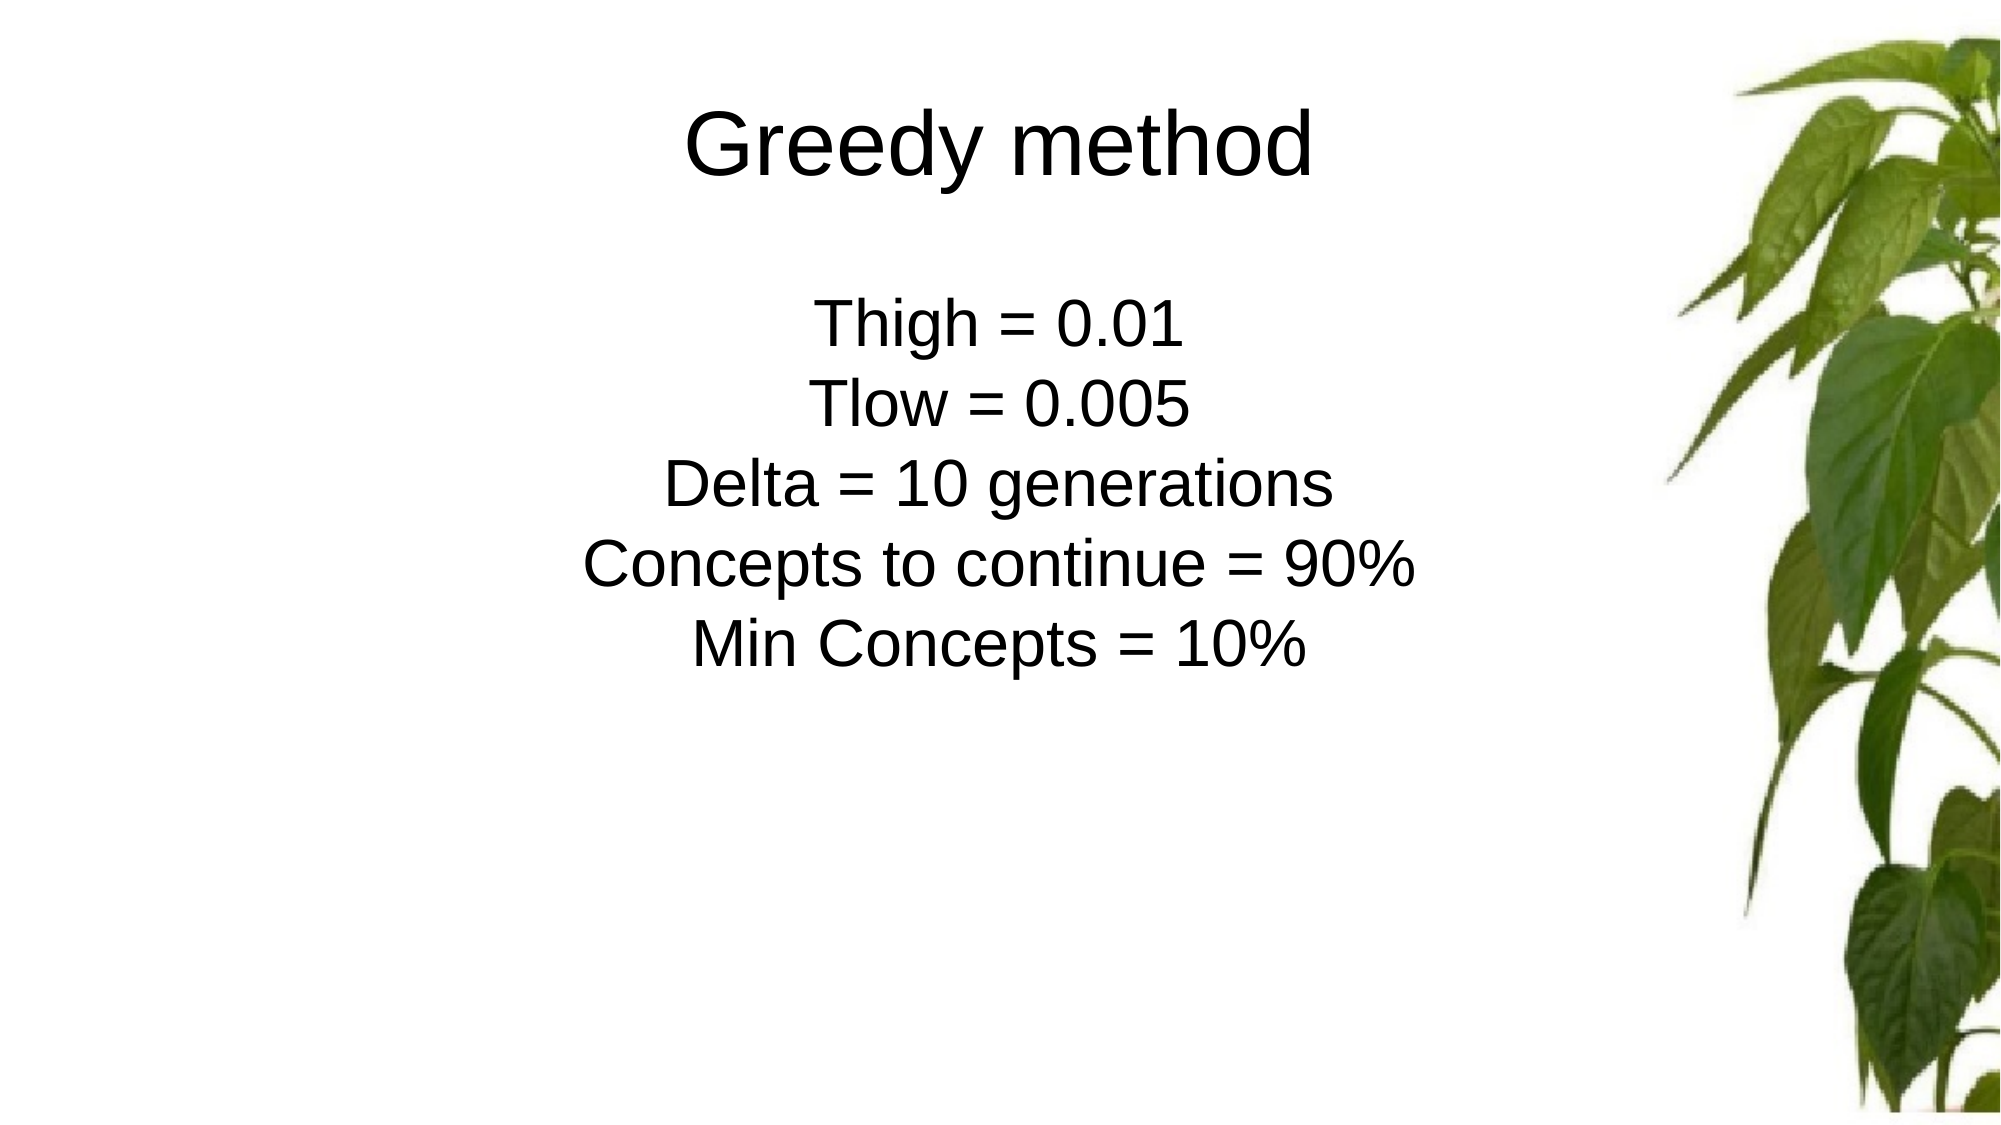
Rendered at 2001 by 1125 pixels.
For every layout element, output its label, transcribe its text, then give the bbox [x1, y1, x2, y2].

text_box Thigh = 0.01 Tlow = 0.005 Delta = 10 generations Concepts to continue = 90% Min Concepts = 10% [99, 44, 1900, 915]
picture [0, 0, 2001, 1125]
